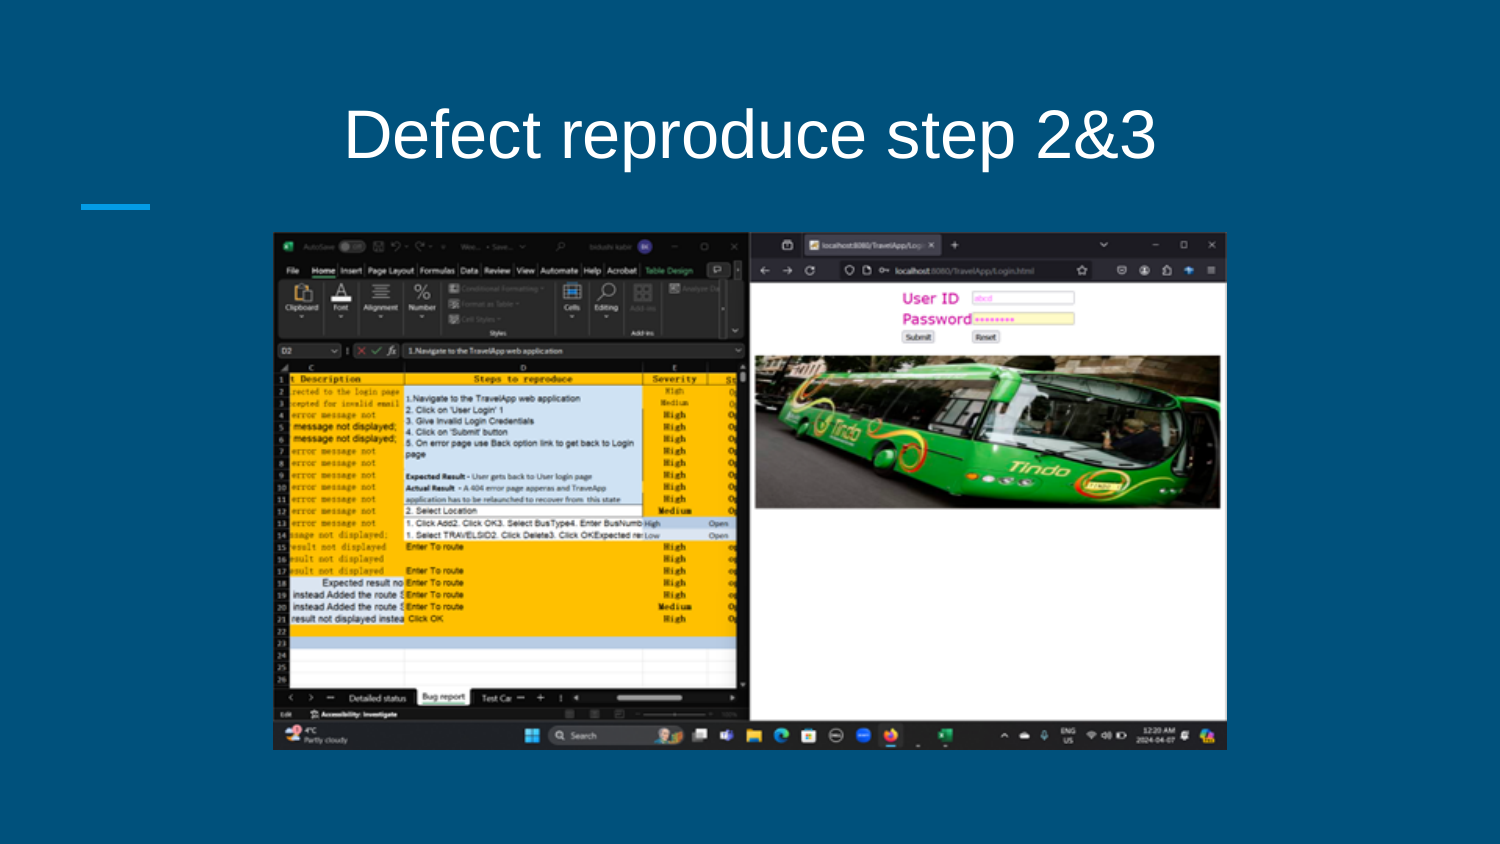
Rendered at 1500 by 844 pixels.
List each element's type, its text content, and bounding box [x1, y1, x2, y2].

picture [274, 233, 1226, 749]
title Defect reproduce step 2&3 [63, 75, 1437, 188]
